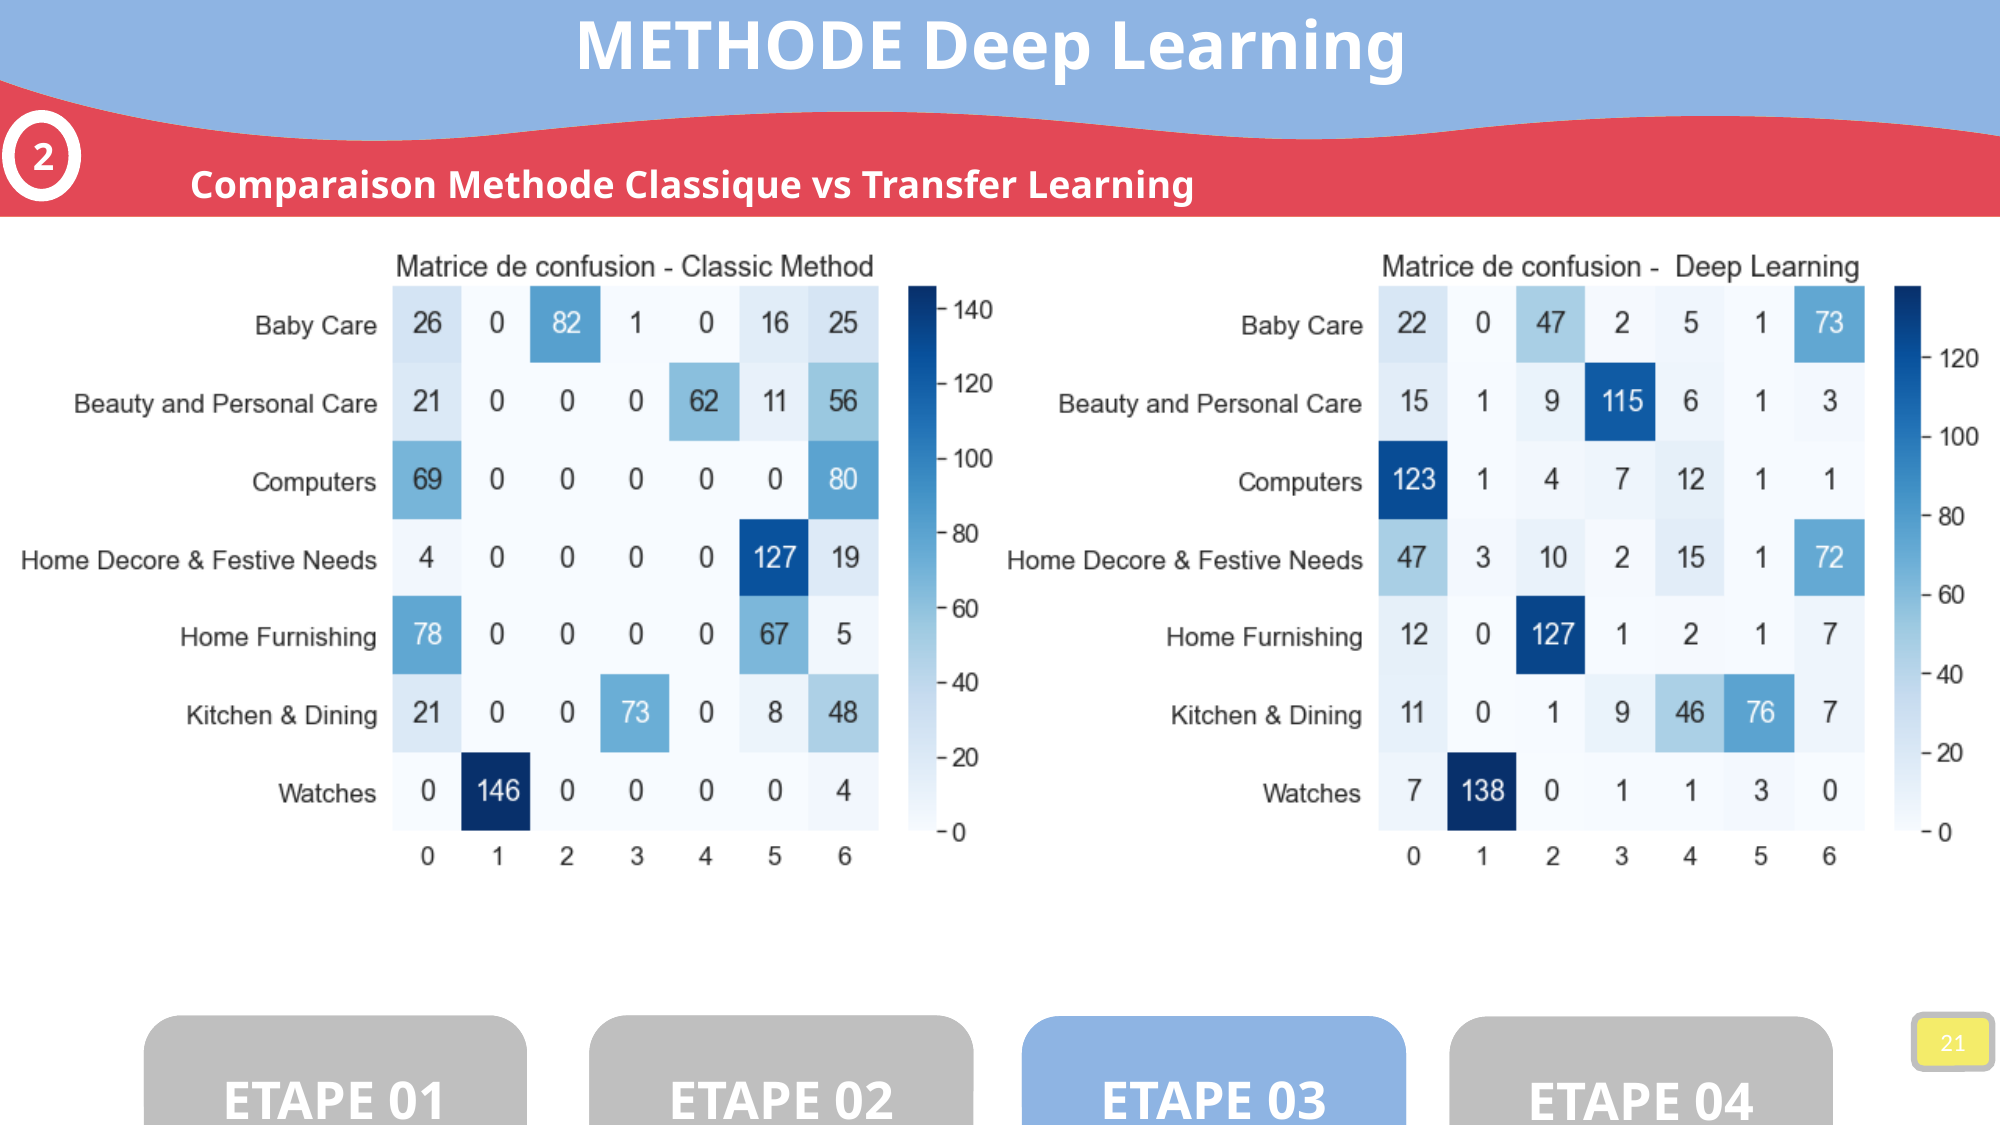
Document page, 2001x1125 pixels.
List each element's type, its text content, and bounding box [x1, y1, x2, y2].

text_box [0, 0, 2000, 168]
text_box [1021, 1016, 1407, 1125]
picture [10, 244, 1990, 881]
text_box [589, 1015, 974, 1125]
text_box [1449, 1016, 1833, 1125]
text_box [143, 1015, 527, 1125]
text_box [0, 168, 2000, 223]
text_box 21 [1913, 1013, 1994, 1070]
